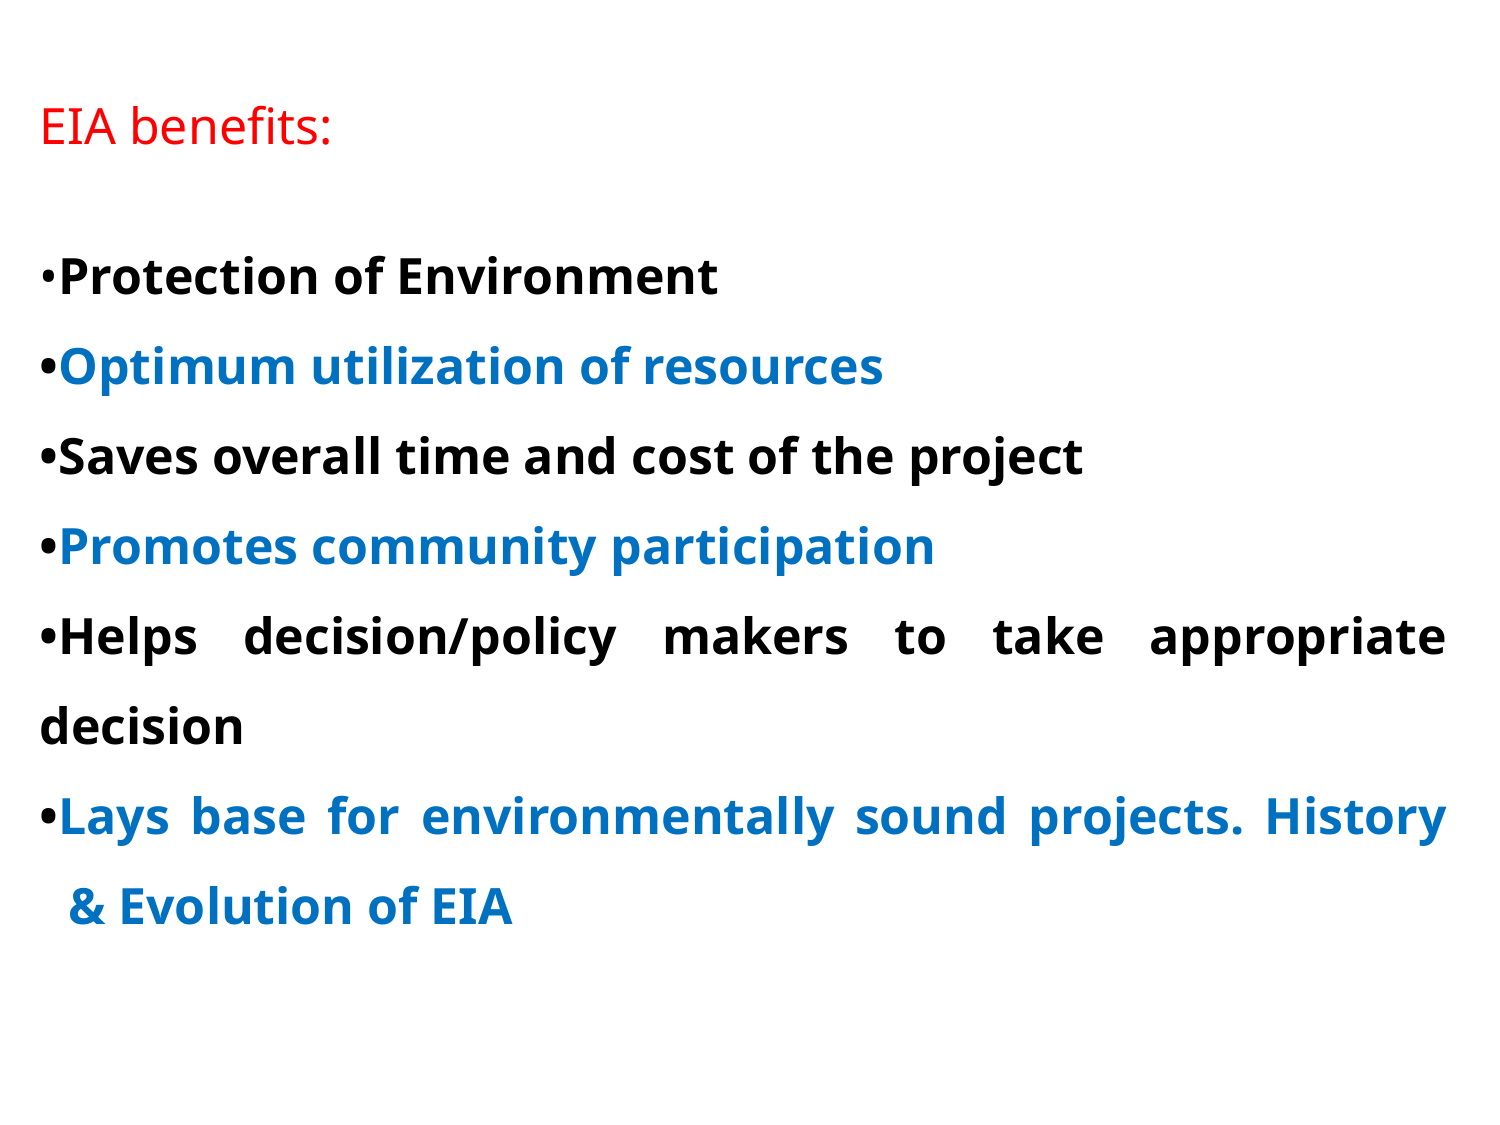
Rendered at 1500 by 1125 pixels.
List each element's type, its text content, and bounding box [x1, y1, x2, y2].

text_box EIA benefits: •Protection of Environment •Optimum utilization of resources •Saves overall time and cost of the project •Promotes community participation •Helps decision/policy makers to take appropriate decision •Lays base for environmentally sound projects. History & Evolution of EIA [24, 87, 1463, 943]
